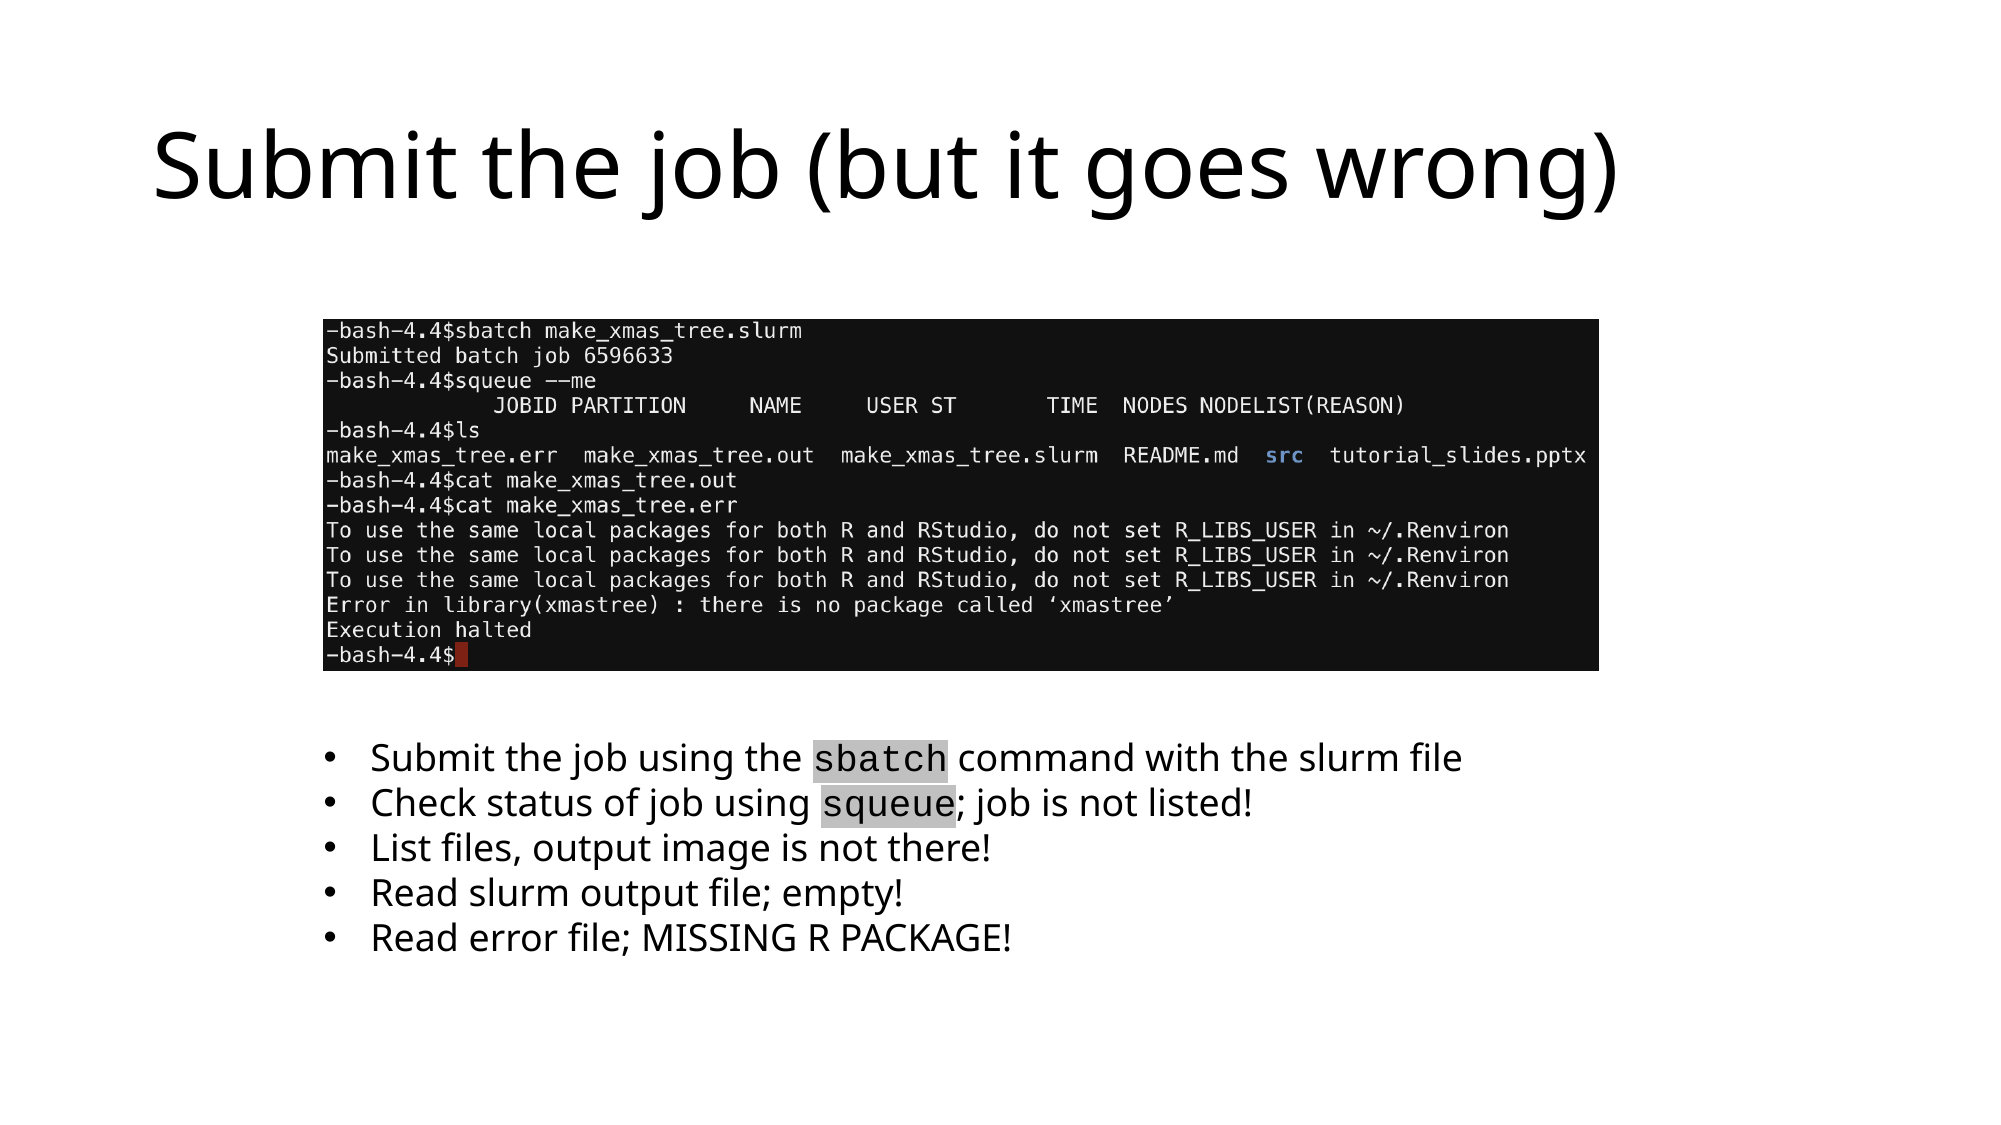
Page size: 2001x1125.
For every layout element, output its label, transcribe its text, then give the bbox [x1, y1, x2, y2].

text_box Submit the job using the sbatch command with the slurm file Check status of job using squeue; job is not listed! List files, output image is not there! Read slurm output file; empty! Read error file; MISSING R PACKAGE! [308, 726, 1479, 967]
picture [322, 318, 1599, 672]
title Submit the job (but it goes wrong) [137, 59, 1863, 278]
